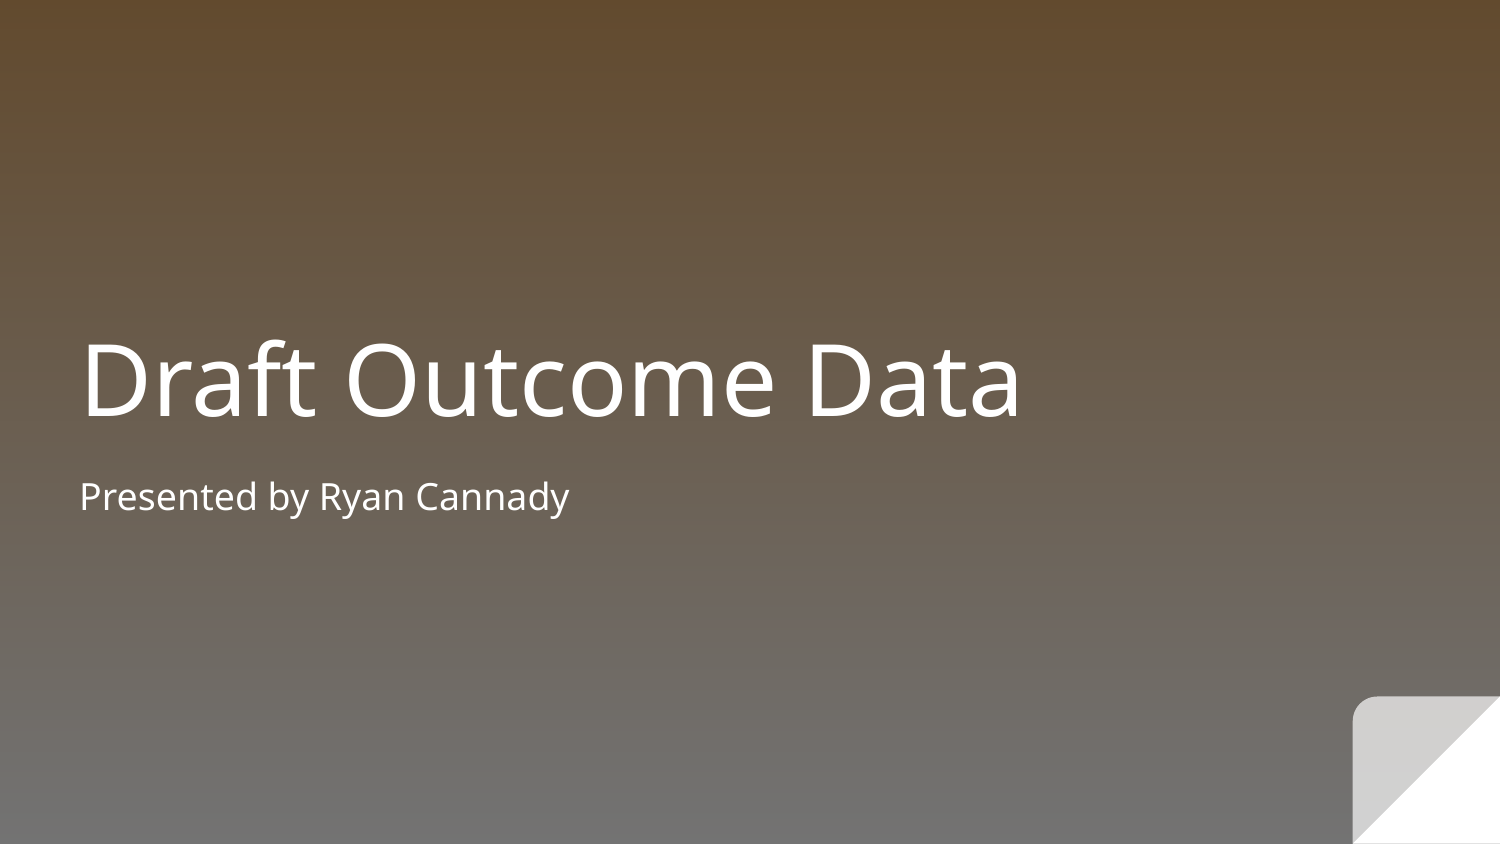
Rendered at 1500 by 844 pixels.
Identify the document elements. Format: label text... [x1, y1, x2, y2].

title Draft Outcome Data [64, 298, 1413, 452]
subtitle Presented by Ryan Cannady [64, 457, 1413, 529]
